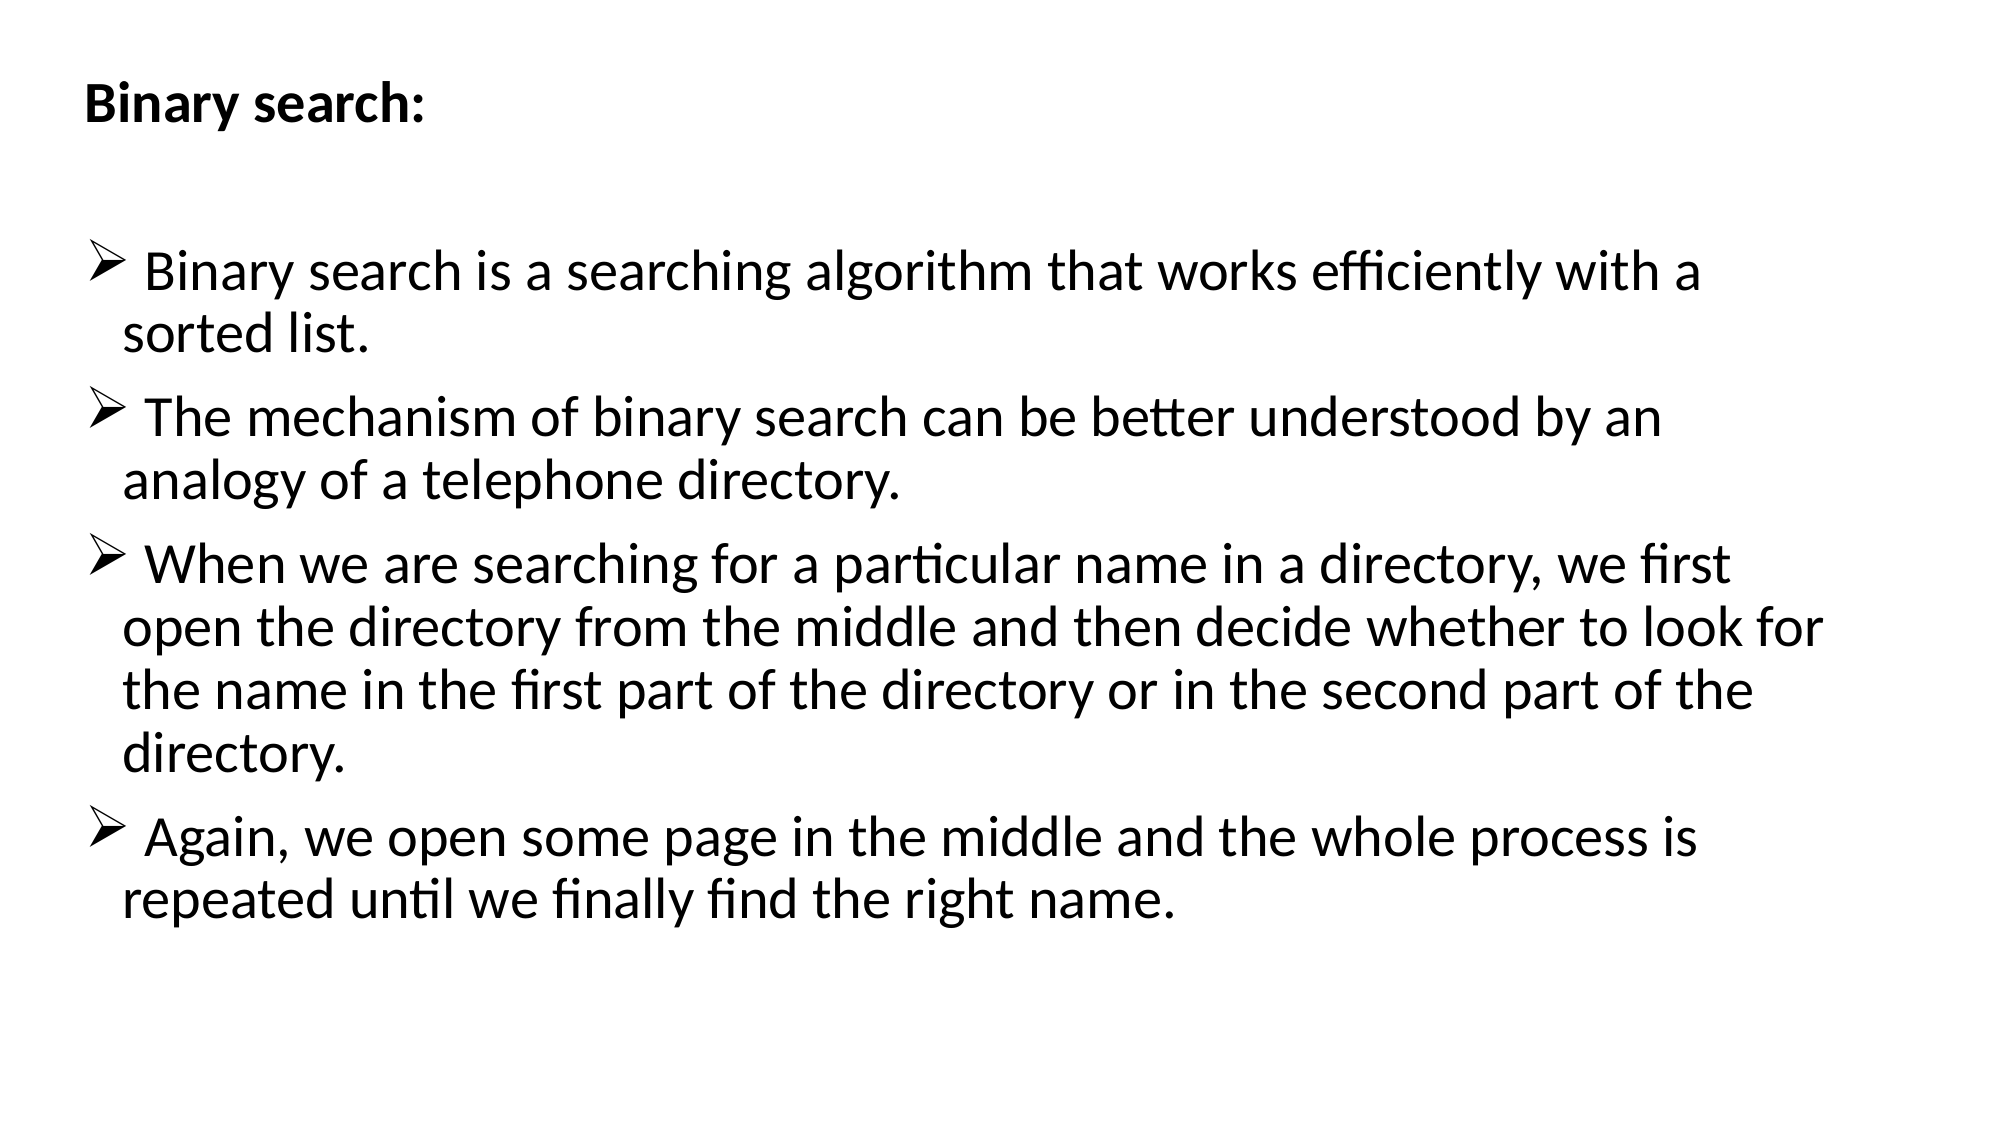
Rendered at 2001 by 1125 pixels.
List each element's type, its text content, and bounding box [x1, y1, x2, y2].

list Binary search: Binary search is a searching algorithm that works efficiently with a sorted list. The mechanism of binary search can be better understood by an analogy of a telephone directory. When we are searching for a particular name in a directory, we first open the directory from the middle and then decide whether to look for the name in the first part of the directory or in the second part of the directory. Again, we open some page in the middle and the whole process is repeated until we finally find the right name. [70, 64, 1863, 1014]
